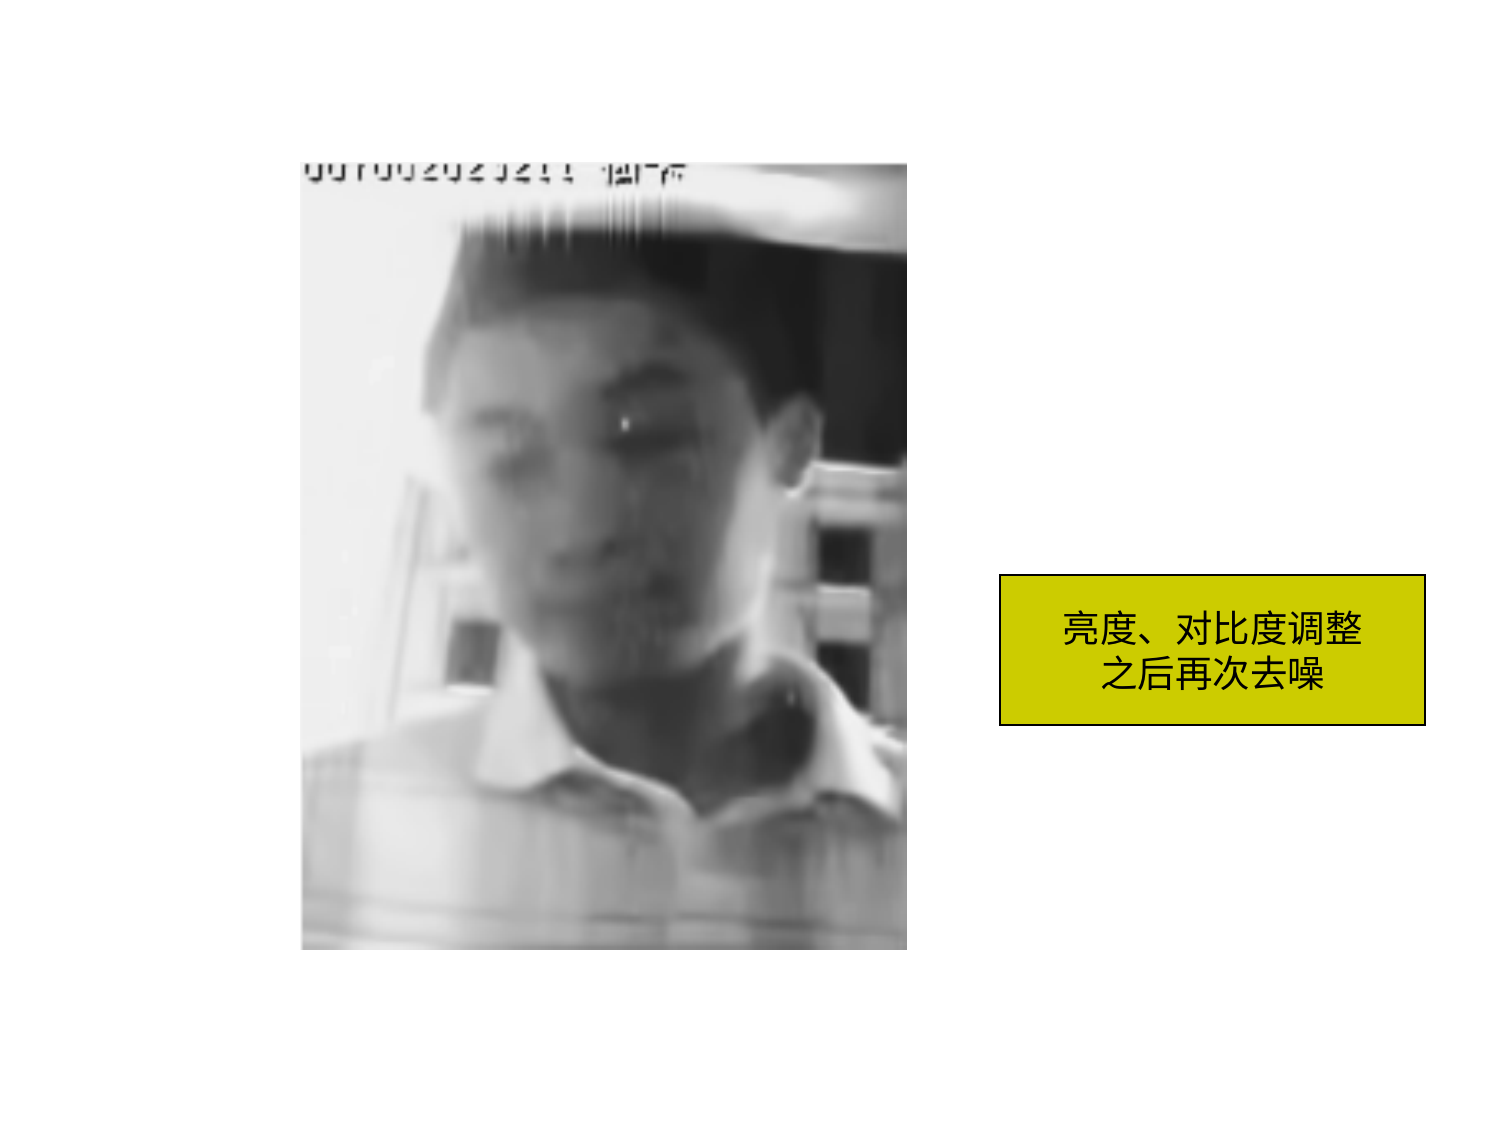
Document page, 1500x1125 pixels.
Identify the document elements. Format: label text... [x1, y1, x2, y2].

text_box 亮度、对比度调整 之后再次去噪 [999, 574, 1425, 725]
picture [299, 162, 907, 951]
